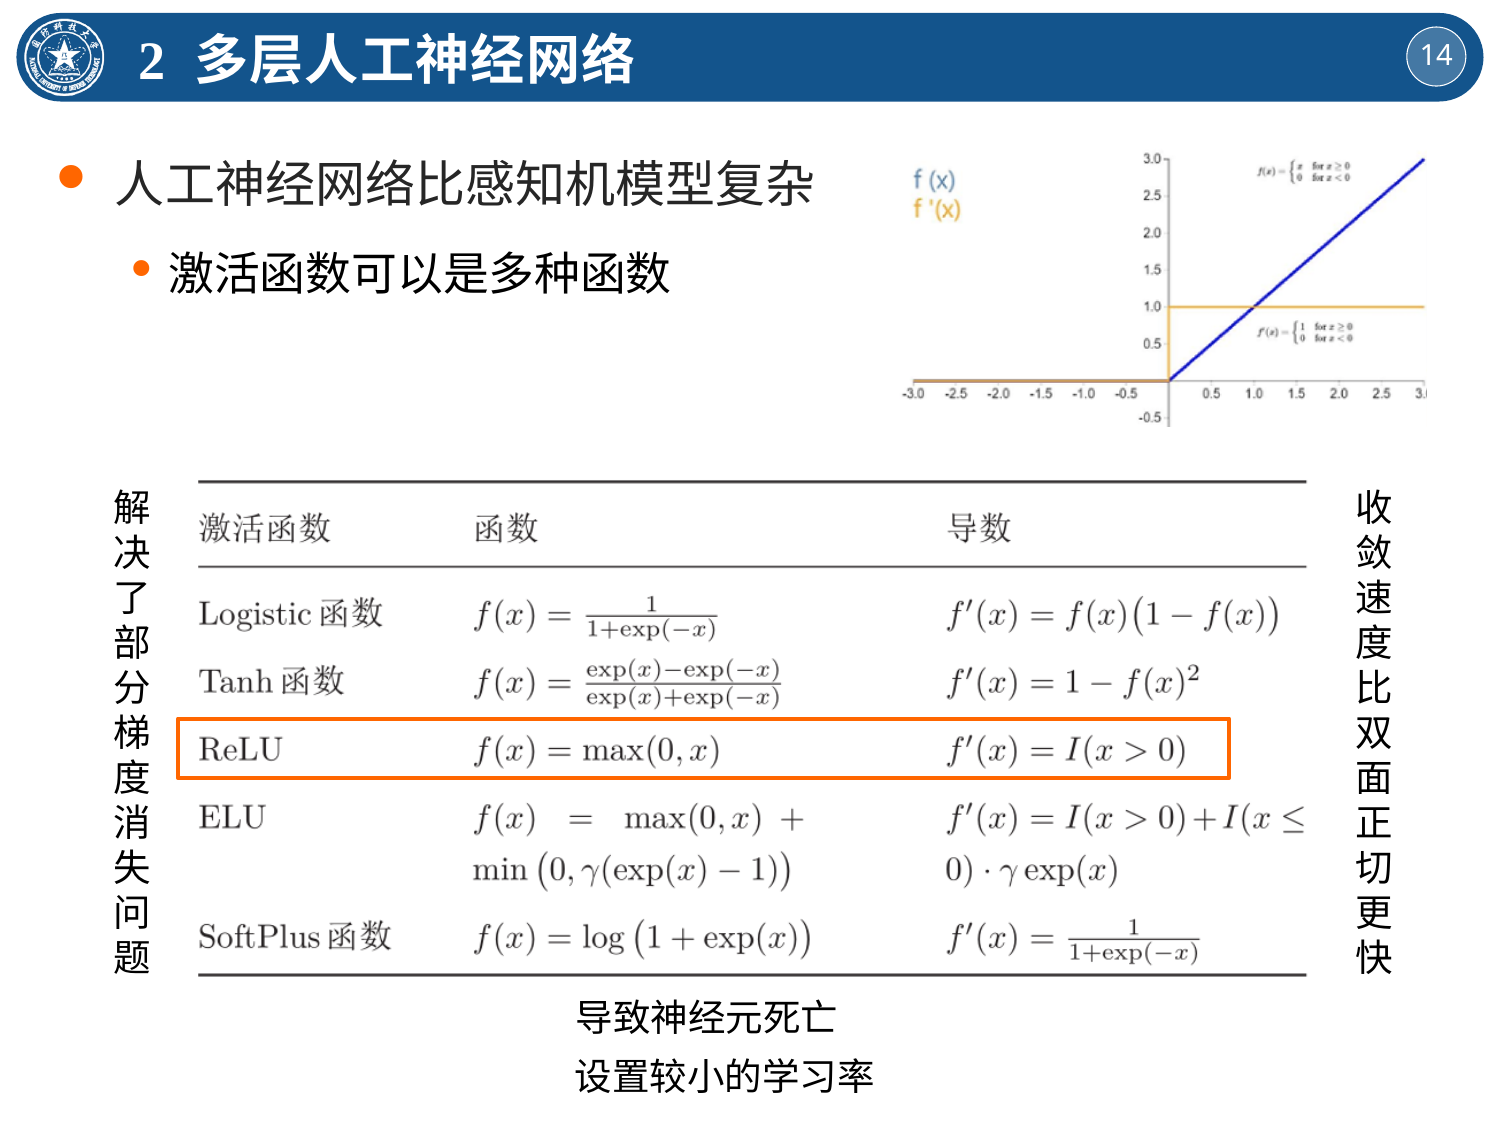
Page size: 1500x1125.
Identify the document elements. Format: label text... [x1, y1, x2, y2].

text_box 解决了部分梯度消失问题 [99, 477, 153, 987]
text_box 收敛速度比双面正切更快 [1340, 477, 1394, 987]
picture [873, 131, 1427, 427]
text_box 导致神经元死亡 [560, 1002, 904, 1047]
picture [16, 9, 111, 104]
text_box 2 多层人工神经网络 [124, 17, 804, 98]
text_box 设置较小的学习率 [559, 1045, 903, 1106]
text_box 人工神经网络比感知机模型复杂 激活函数可以是多种函数 [41, 124, 838, 307]
picture [181, 455, 1319, 993]
